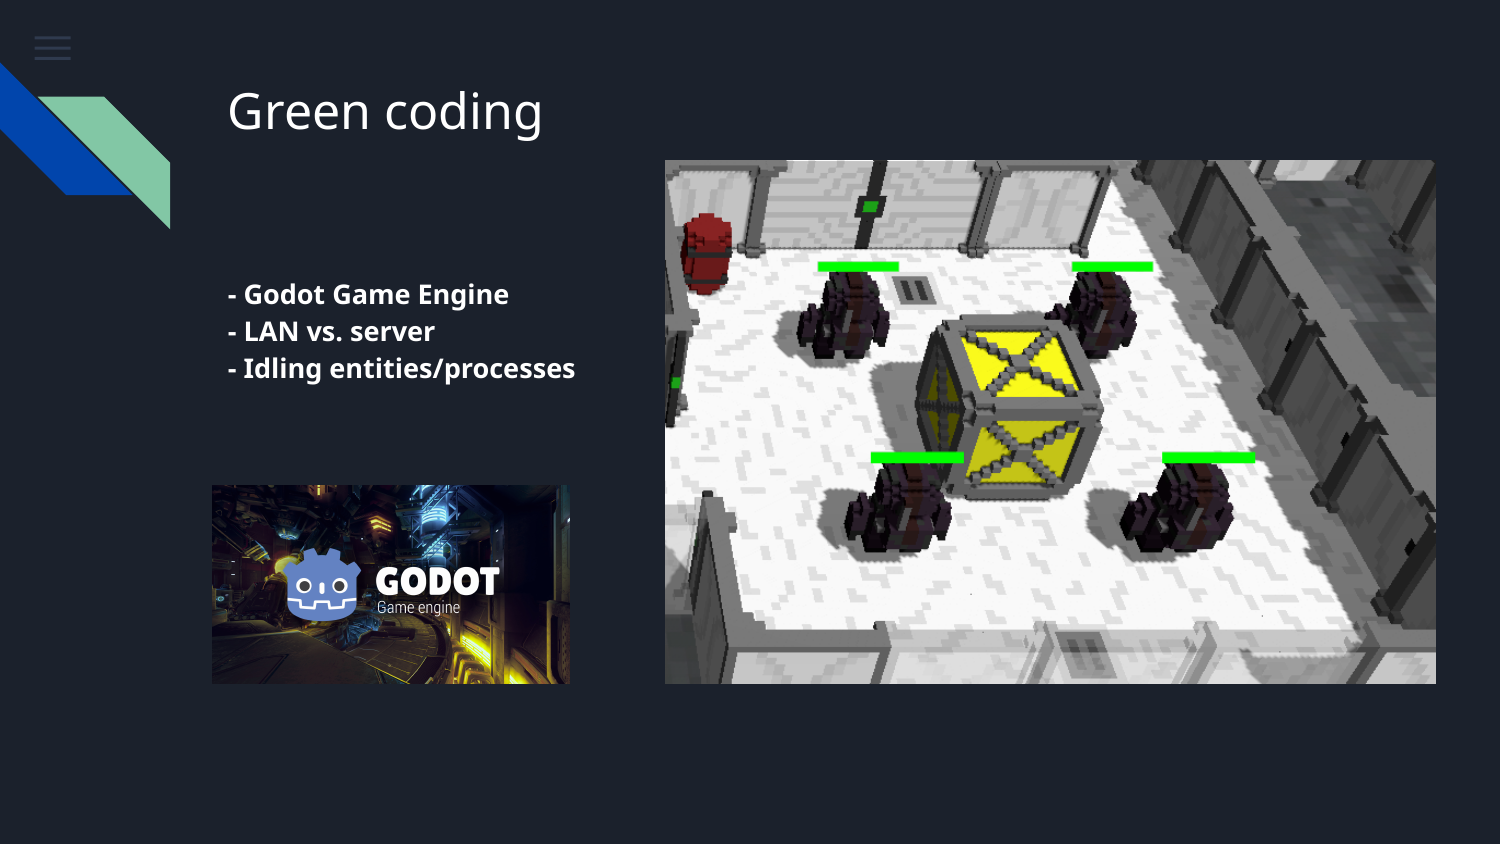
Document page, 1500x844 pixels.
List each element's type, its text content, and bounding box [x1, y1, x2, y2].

list - Godot Game Engine - LAN vs. server - Idling entities/processes [212, 257, 1368, 735]
title Green coding [212, 64, 1368, 215]
picture [212, 485, 570, 684]
picture [664, 160, 1436, 684]
